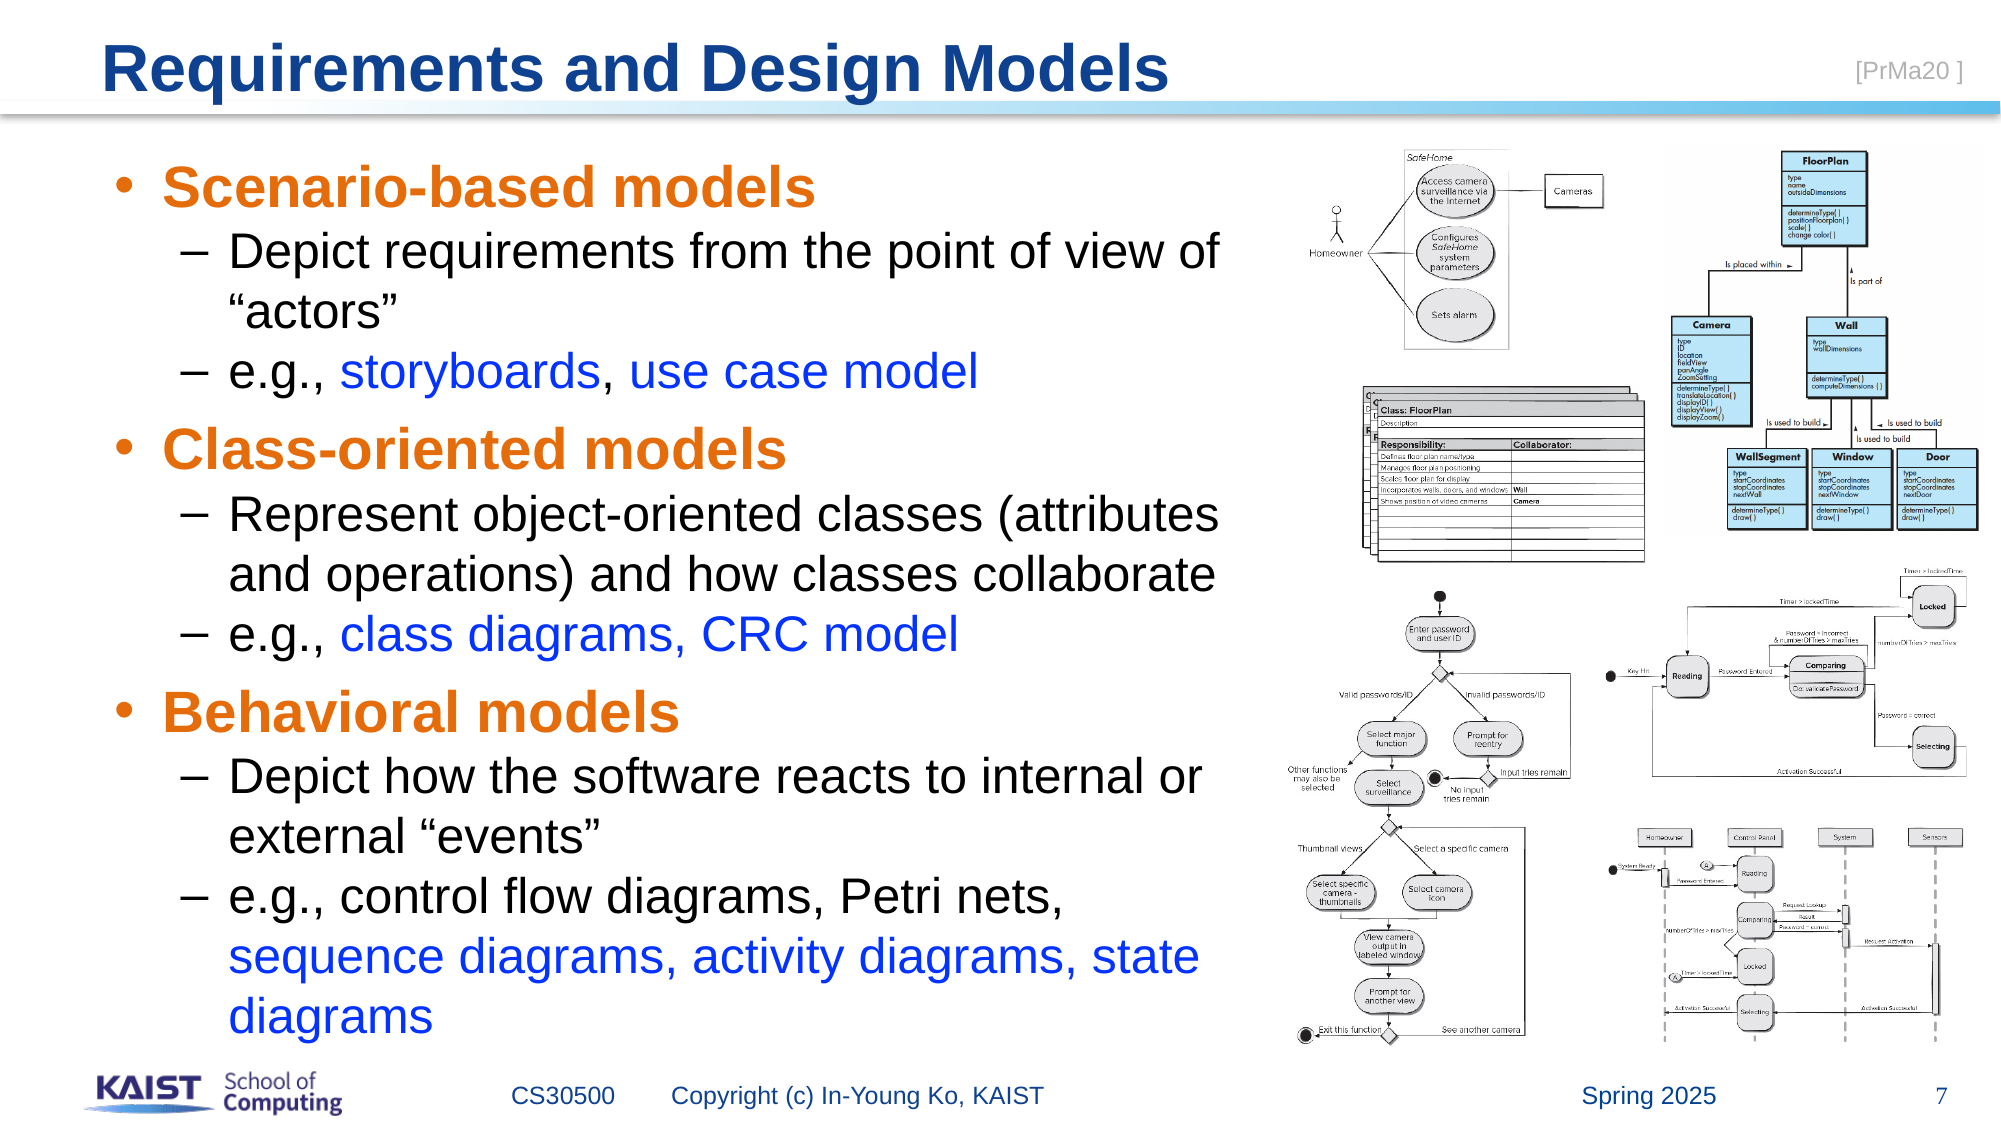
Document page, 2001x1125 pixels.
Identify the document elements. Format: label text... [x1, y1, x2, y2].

footer CS30500 Copyright (c) In-Young Ko, KAIST [496, 1065, 1517, 1125]
slide_number 7 [1833, 1065, 1963, 1125]
picture [1361, 385, 1646, 563]
picture [1659, 141, 1985, 535]
text_box [PrMa20 ] [1840, 46, 1987, 92]
picture [1608, 825, 1964, 1042]
slide_number Spring 2025 [1566, 1064, 1800, 1125]
picture [80, 1054, 342, 1125]
picture [1287, 585, 1571, 1046]
list Scenario-based models Depict requirements from the point of view of “actors” e.g., storyboards, use case model Class-oriented models Represent object-oriented classes (attributes and operations) and how classes collaborate e.g., class diagrams, CRC model Behavioral models Depict how the software reacts to internal or external “events” e.g., control flow diagrams, Petri nets, sequence diagrams, activity diagrams, state diagrams [99, 141, 1250, 1063]
picture [1605, 564, 1967, 777]
picture [1309, 144, 1605, 350]
title Requirements and Design Models [86, 19, 1914, 112]
